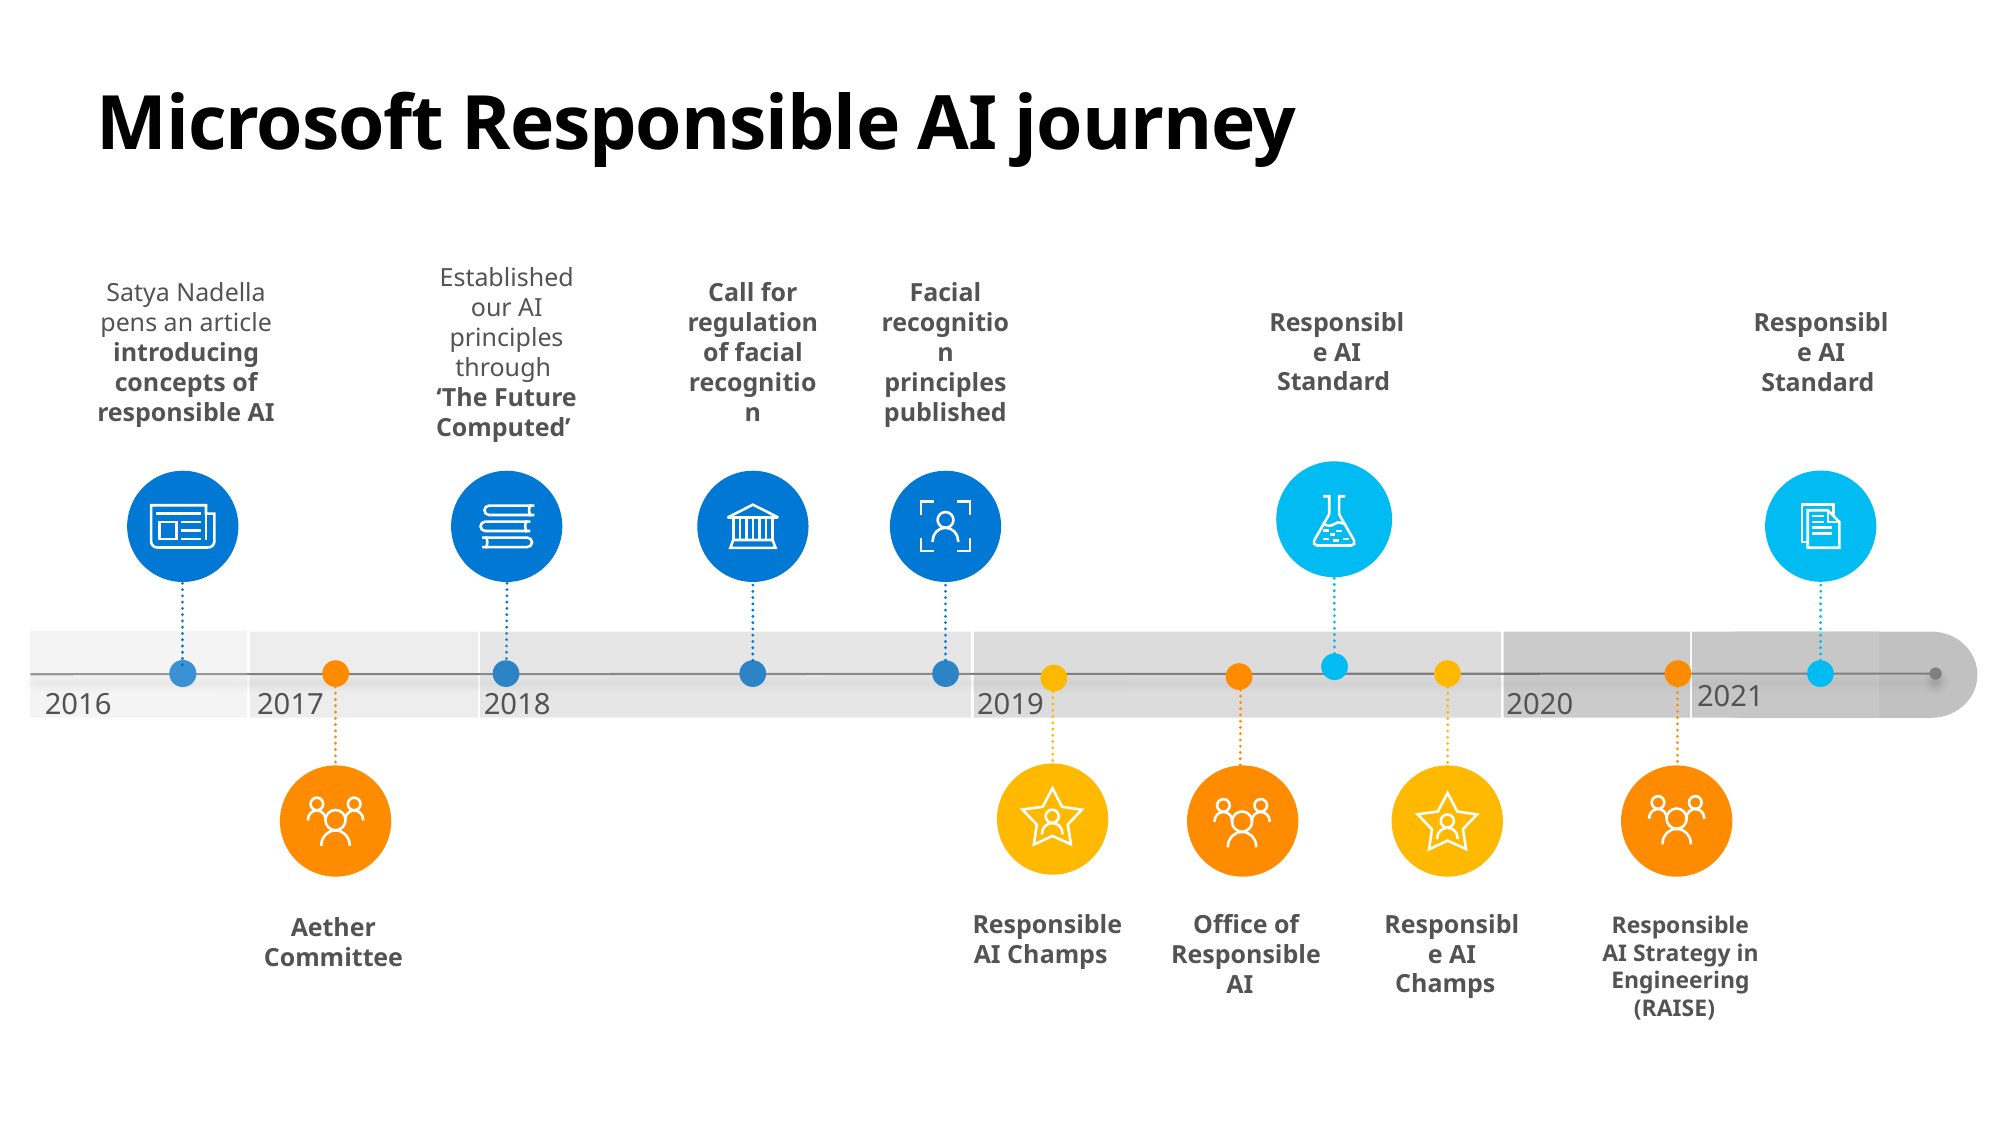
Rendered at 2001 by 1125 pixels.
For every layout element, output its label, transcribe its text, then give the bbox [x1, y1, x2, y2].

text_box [29, 235, 1978, 1109]
title Microsoft Responsible AI journey [96, 75, 1904, 166]
